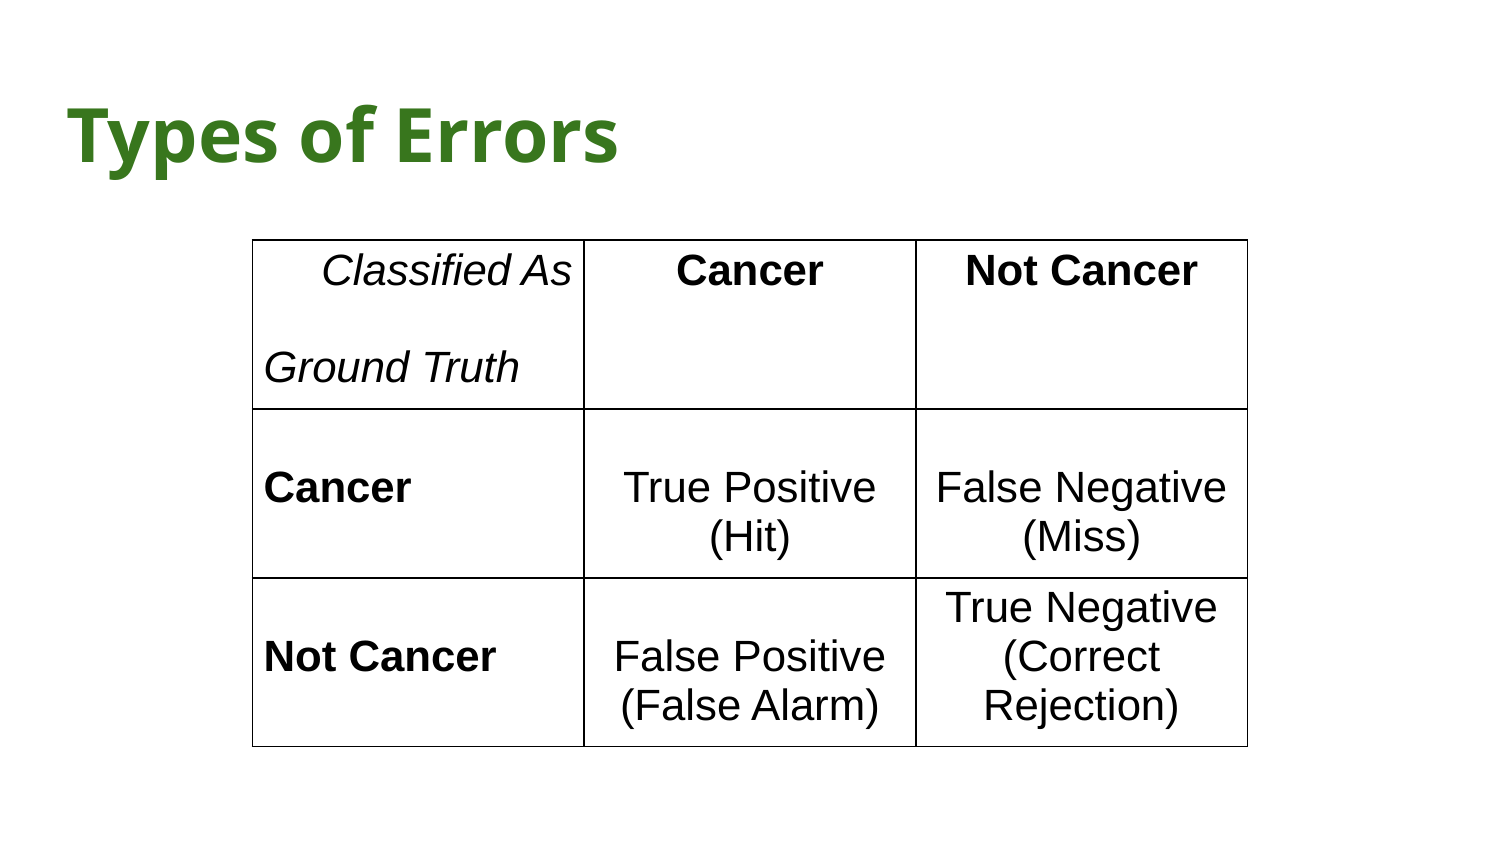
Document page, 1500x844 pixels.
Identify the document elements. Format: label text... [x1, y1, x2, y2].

table_cell False Positive (False Alarm) [585, 579, 915, 746]
table_cell False Negative (Miss) [917, 410, 1247, 577]
table_cell True Positive (Hit) [585, 410, 915, 577]
table_cell Cancer [253, 410, 583, 577]
table_header Classified As Ground Truth [253, 241, 583, 408]
title Types of Errors [51, 72, 1449, 167]
table_cell True Negative (Correct Rejection) [917, 579, 1247, 746]
table_header Cancer [585, 241, 915, 408]
table_cell Not Cancer [253, 579, 583, 746]
table_header Not Cancer [917, 241, 1247, 408]
